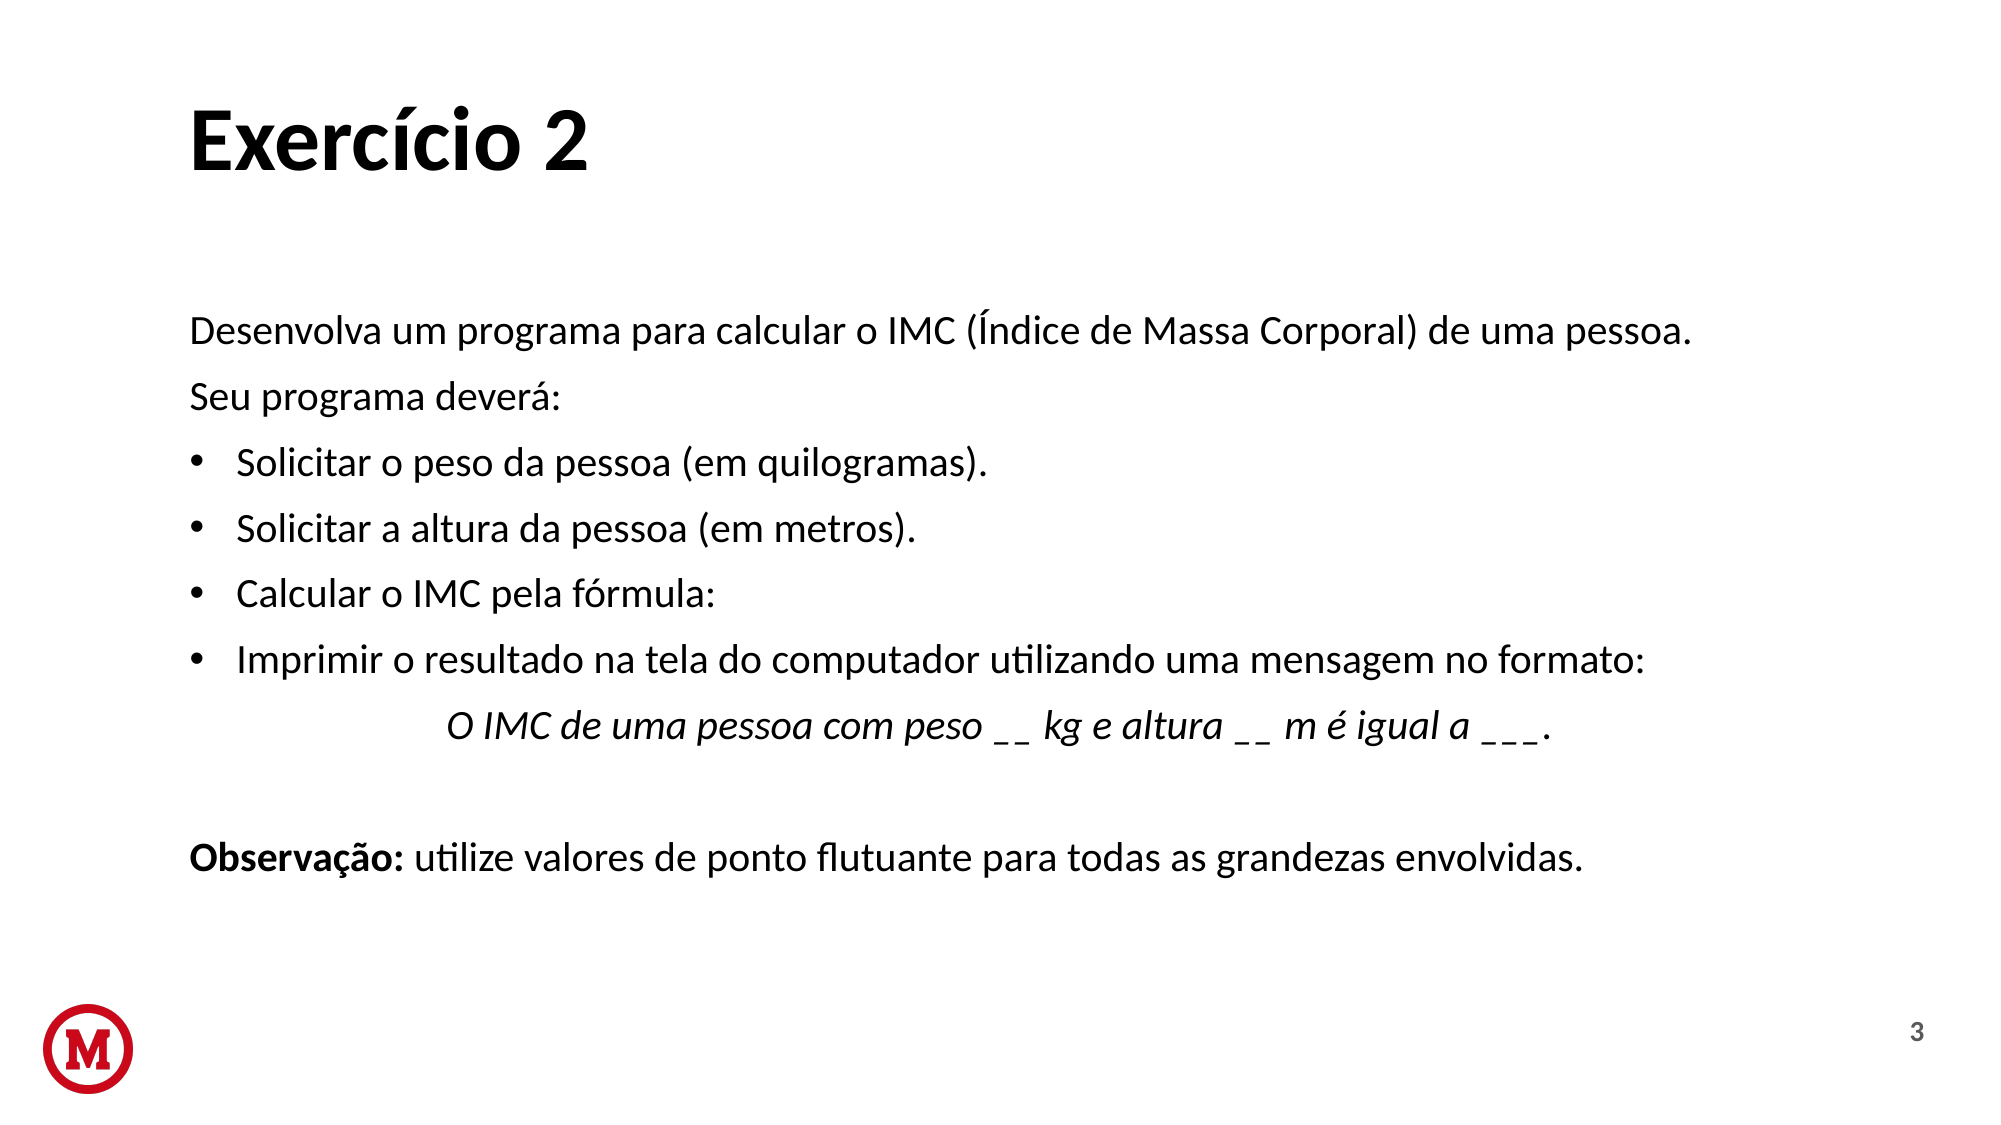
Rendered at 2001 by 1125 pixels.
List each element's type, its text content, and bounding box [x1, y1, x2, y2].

picture [43, 1004, 133, 1094]
slide_number 3 [1489, 1004, 1940, 1065]
title Exercício 2 [174, 82, 1826, 198]
